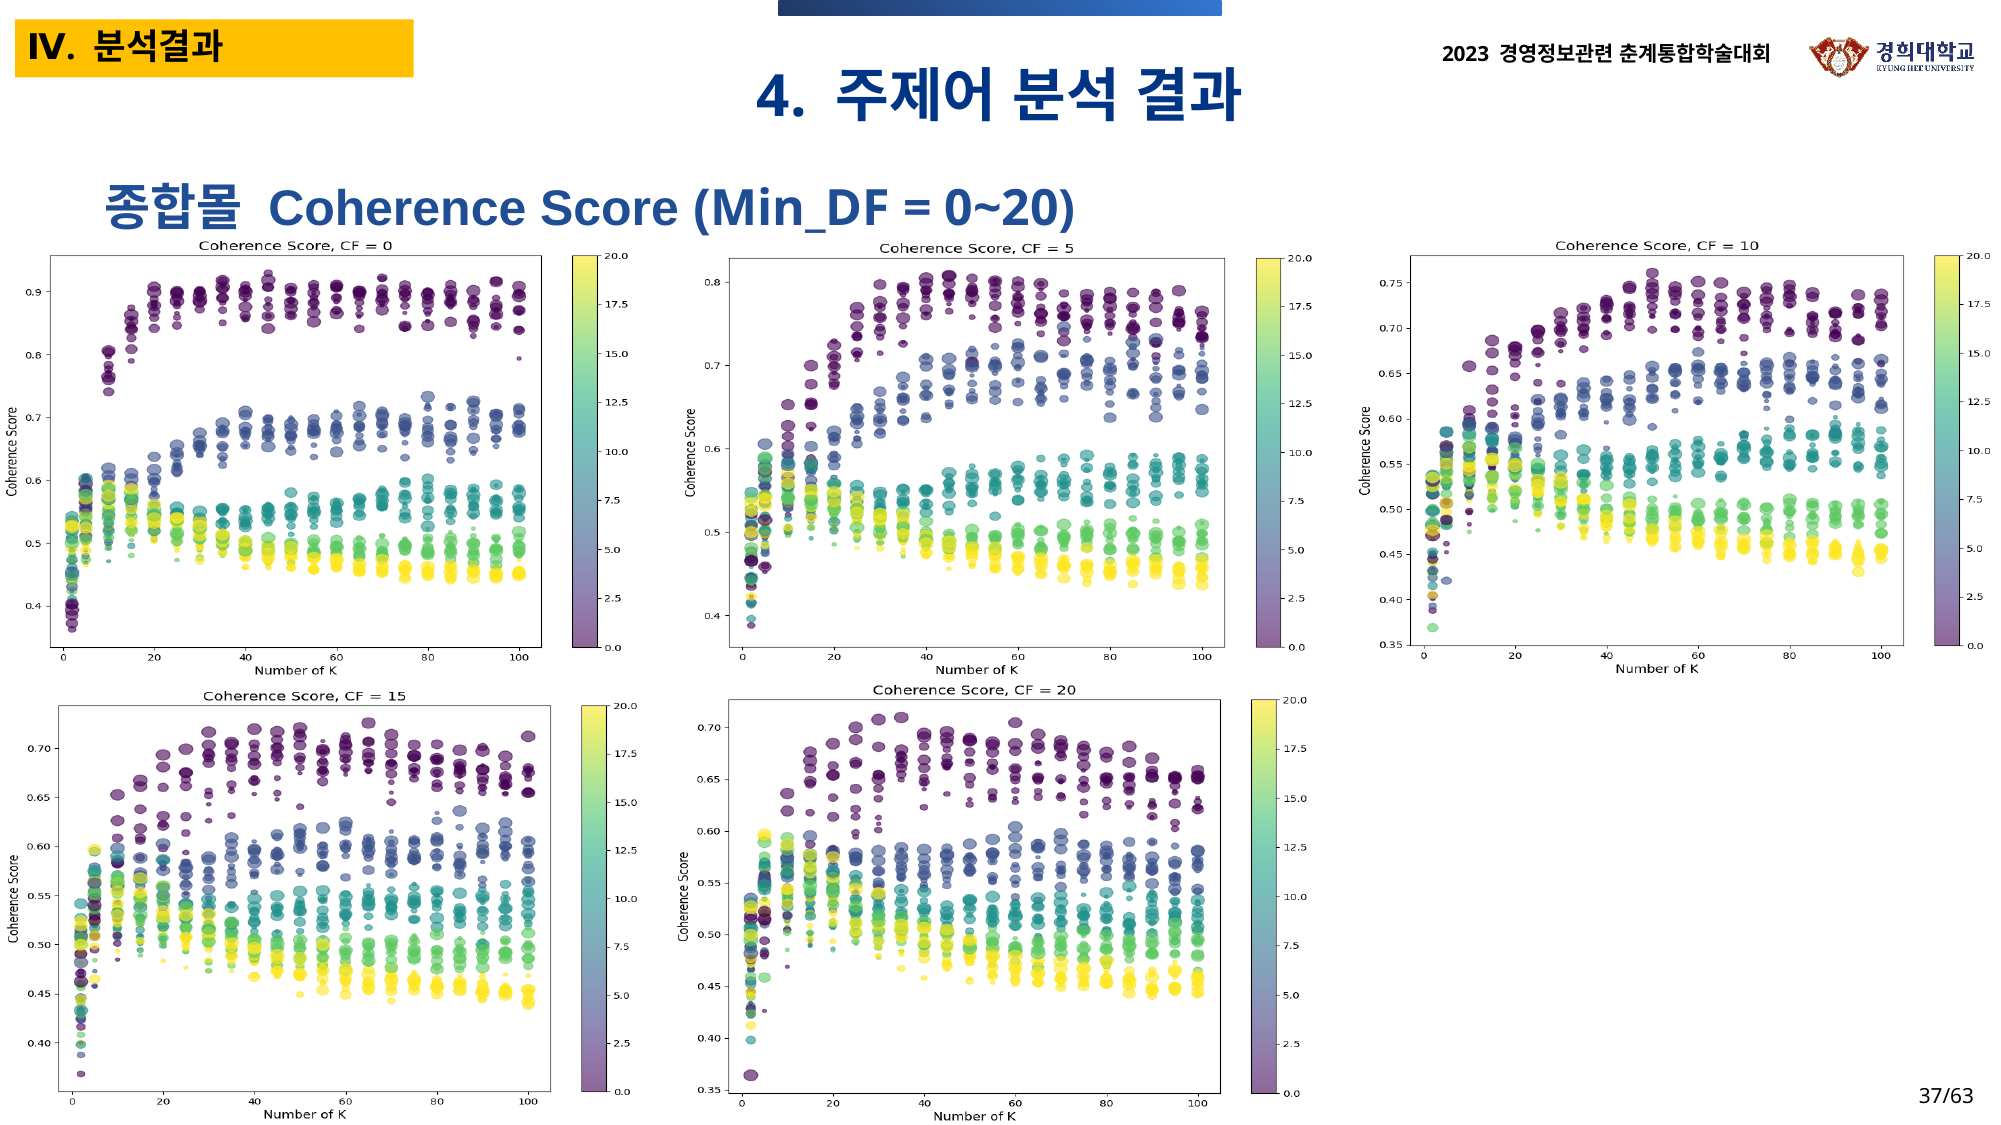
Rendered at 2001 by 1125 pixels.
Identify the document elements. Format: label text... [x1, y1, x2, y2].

text_box [15, 19, 414, 78]
text_box Ⅳ. 분석결과 [12, 16, 306, 74]
picture [671, 682, 1322, 1125]
picture [678, 236, 1328, 680]
picture [0, 236, 648, 680]
picture [0, 682, 651, 1125]
slide_number 37/63 [1538, 1058, 1989, 1119]
text_box 종합몰 Coherence Score (Min_DF = 0~20) [89, 167, 1494, 243]
text_box [777, 0, 1223, 17]
text_box 4. 주제어 분석 결과 [540, 50, 1459, 136]
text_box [1407, 33, 1974, 78]
picture [1351, 236, 2000, 680]
